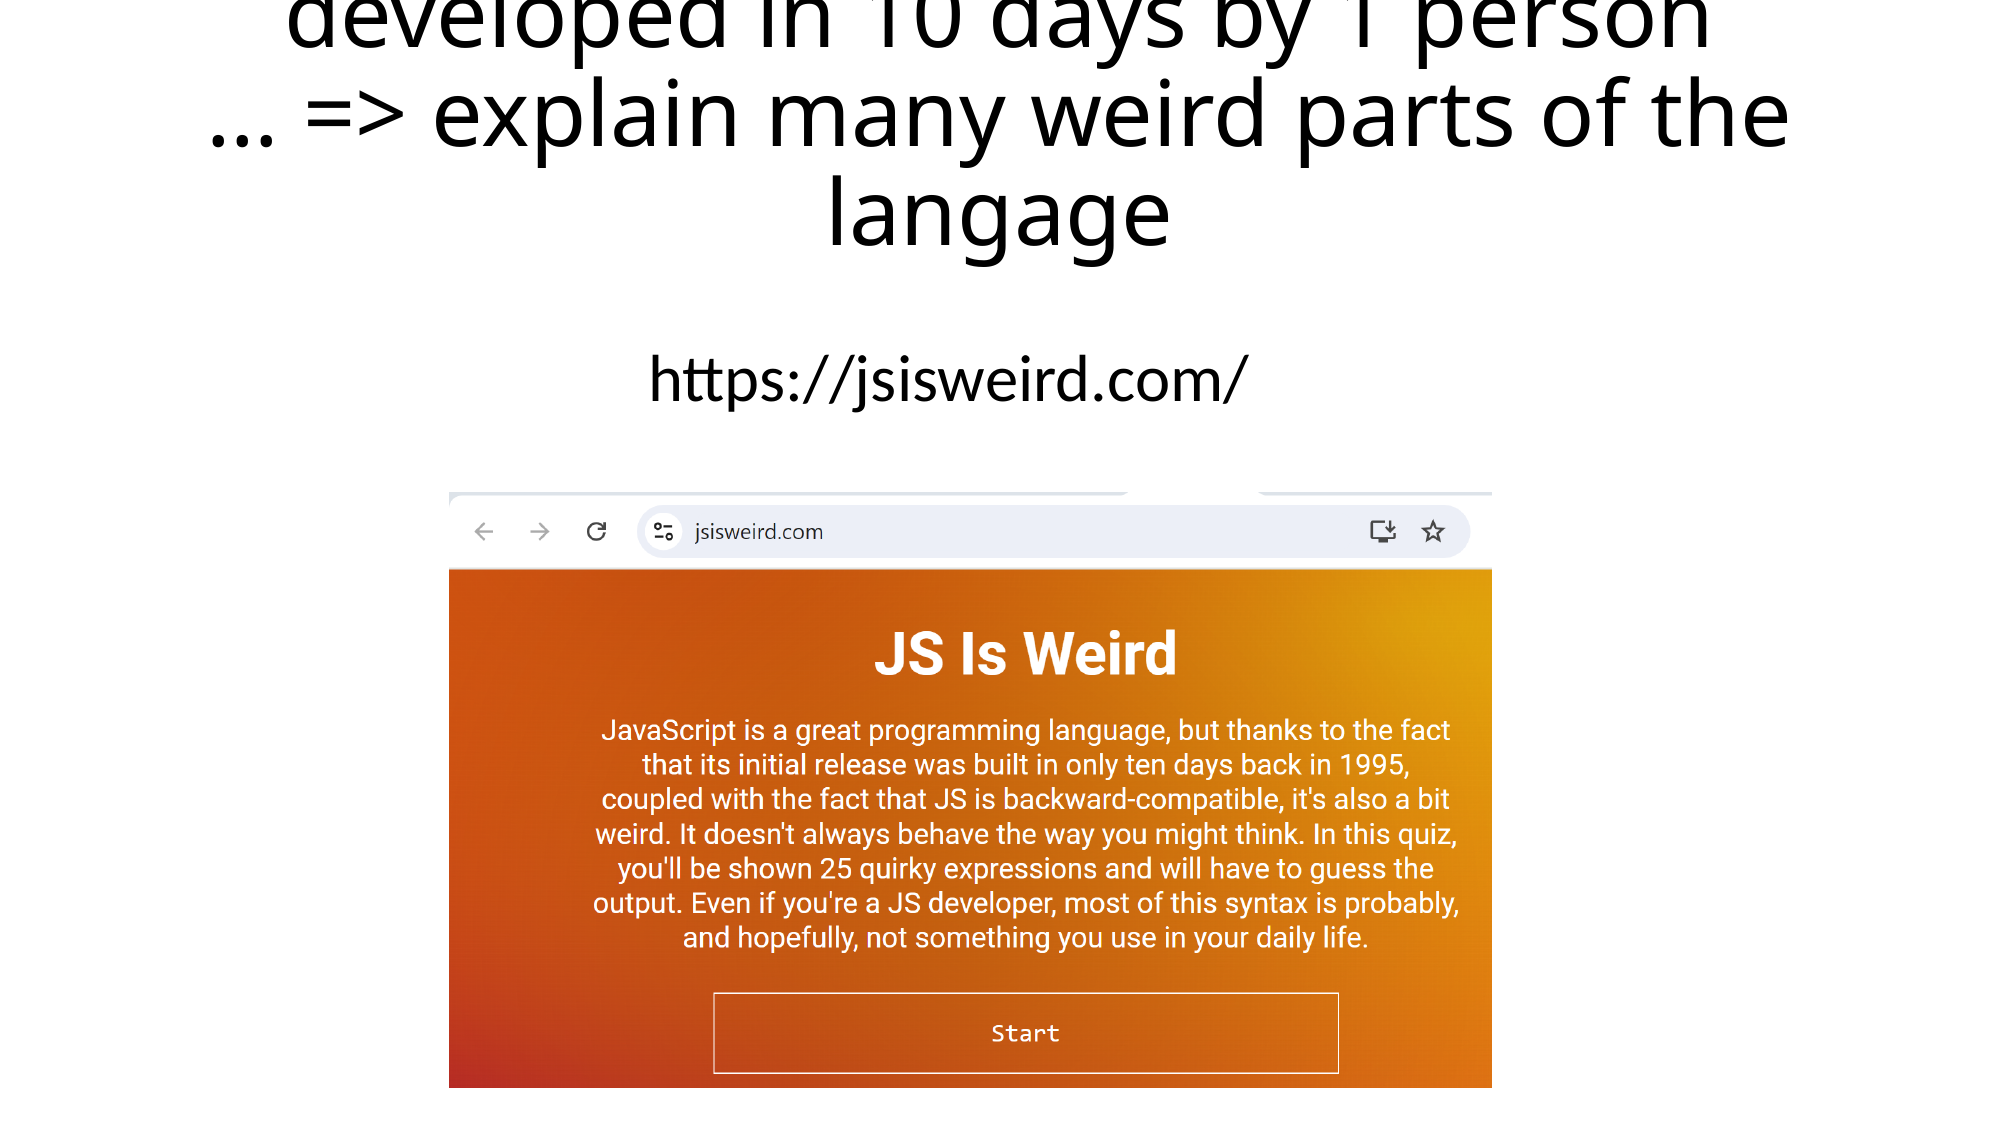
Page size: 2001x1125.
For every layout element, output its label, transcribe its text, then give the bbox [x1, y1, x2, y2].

title developed in 10 days by 1 person ... => explain many weird parts of the langage [137, 17, 1863, 217]
text_box https://jsisweird.com/ [633, 327, 1415, 423]
picture [449, 492, 1492, 1088]
